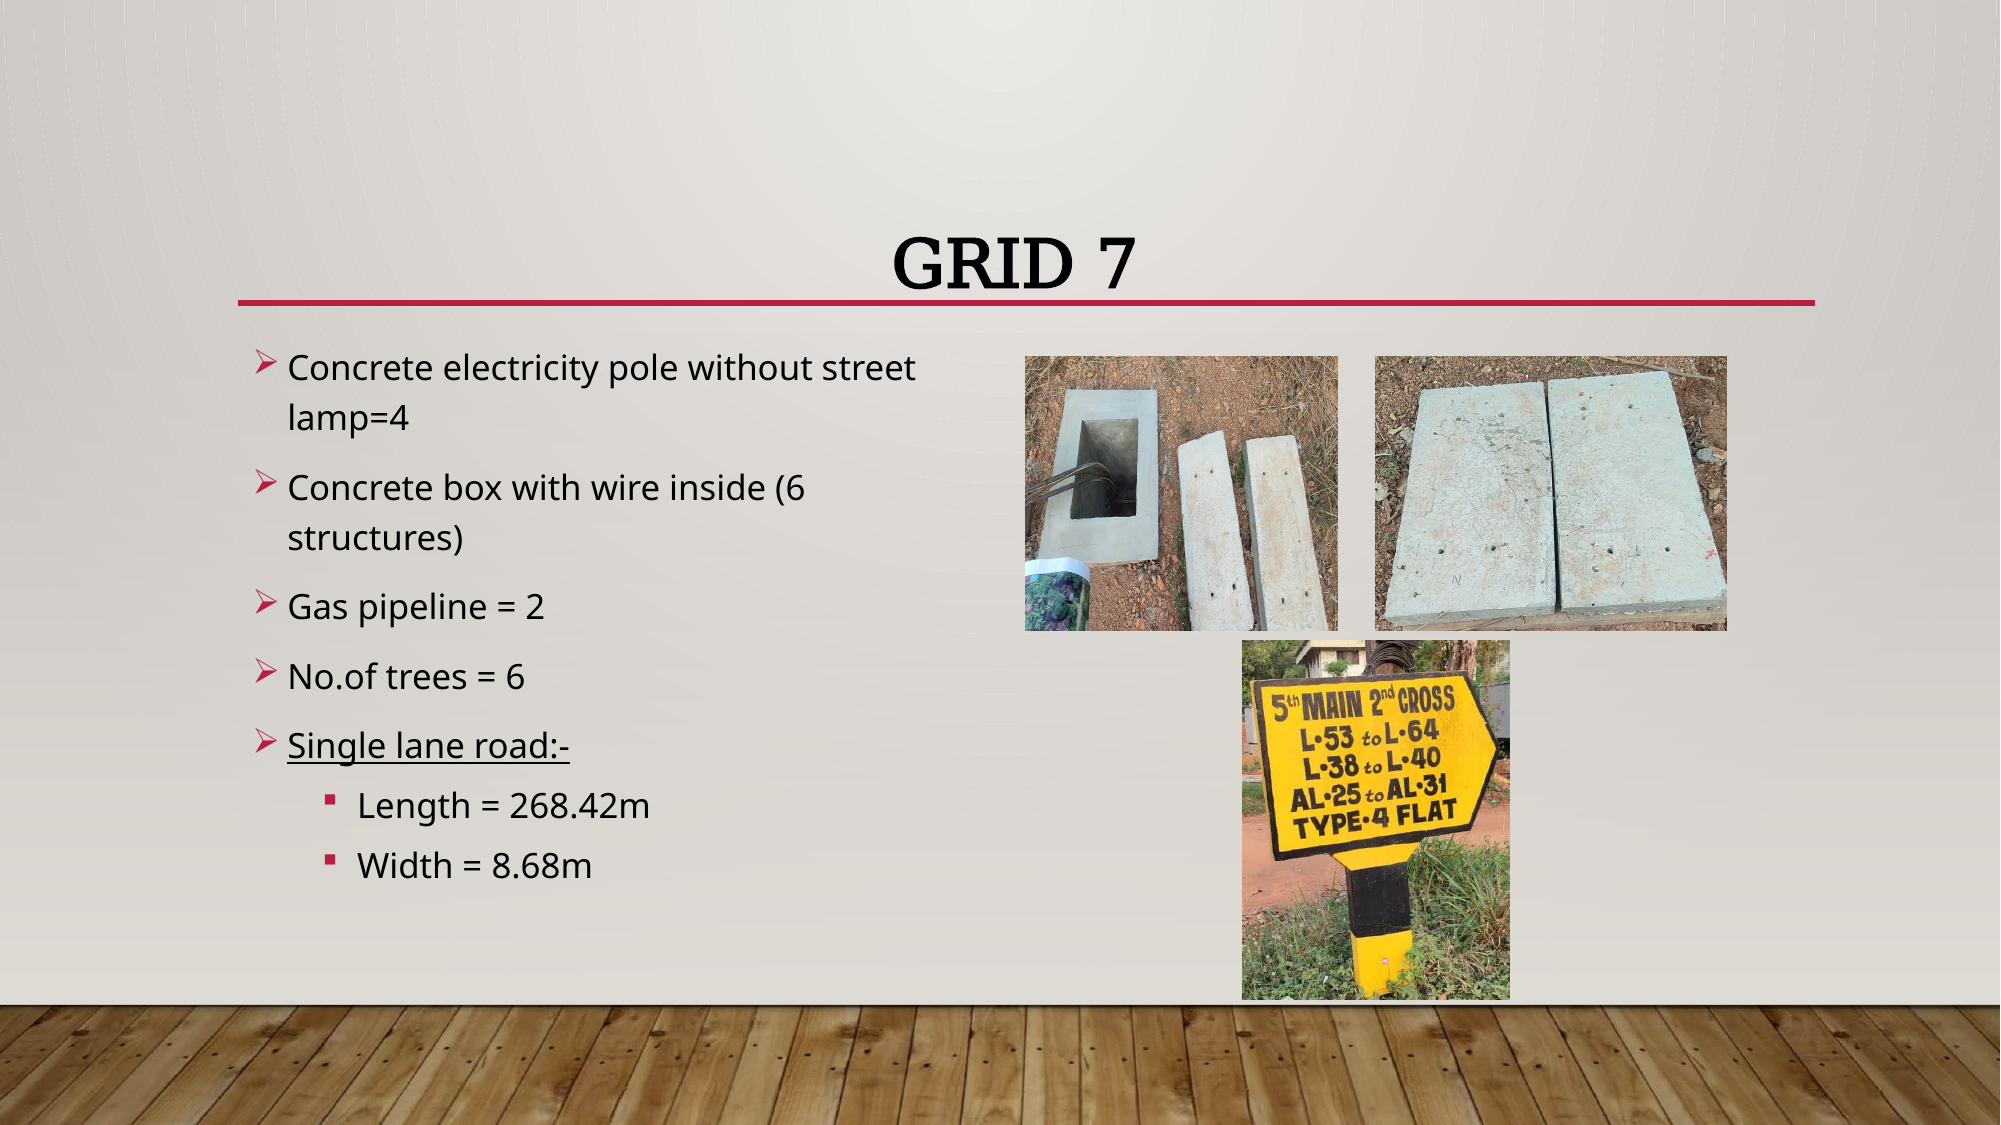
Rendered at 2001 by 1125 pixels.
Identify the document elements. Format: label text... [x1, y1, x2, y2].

title GRID 7 [876, 222, 1196, 320]
picture [0, 1005, 2000, 1125]
picture [1375, 355, 1727, 631]
list Concrete electricity pole without street lamp=4 Concrete box with wire inside (6 structures) Gas pipeline = 2 No.of trees = 6 Single lane road:- Length = 268.42m Width = 8.68m [237, 329, 1000, 896]
picture [1241, 640, 1510, 1000]
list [1025, 355, 1338, 631]
